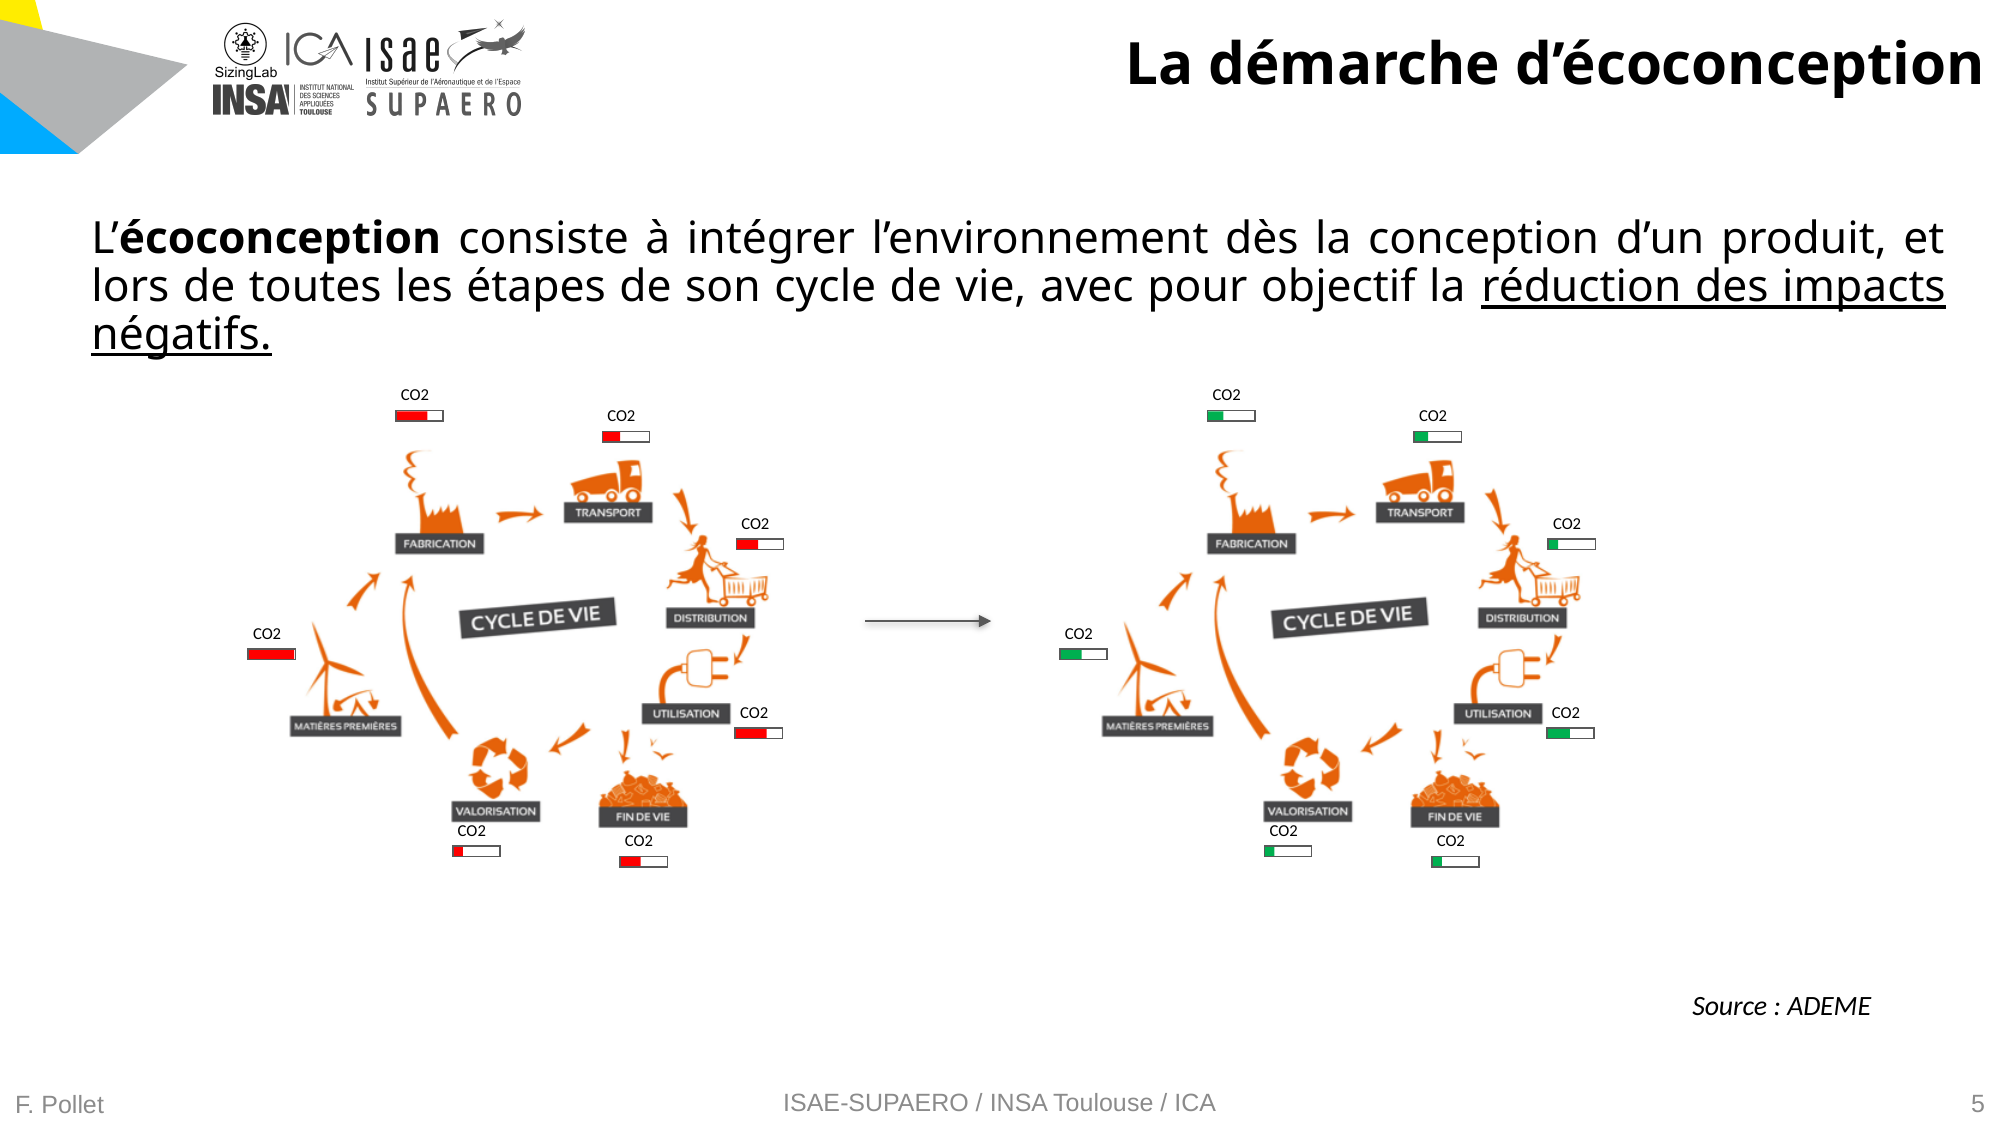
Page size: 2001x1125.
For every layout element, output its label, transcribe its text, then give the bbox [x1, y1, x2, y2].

slide_number F. Pollet [0, 1082, 450, 1125]
text_box Source : ADEME [1622, 980, 1941, 1029]
title La démarche d’écoconception [107, 0, 2000, 132]
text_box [1050, 376, 1618, 868]
list L’écoconception consiste à intégrer l’environnement dès la conception d’un produit, et lors de toutes les étapes de son cycle de vie, avec pour objectif la réduction des impacts négatifs. [76, 208, 1962, 970]
footer ISAE-SUPAERO / INSA Toulouse / ICA [662, 1082, 1338, 1122]
slide_number 5 [1550, 1082, 2000, 1122]
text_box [238, 376, 806, 868]
